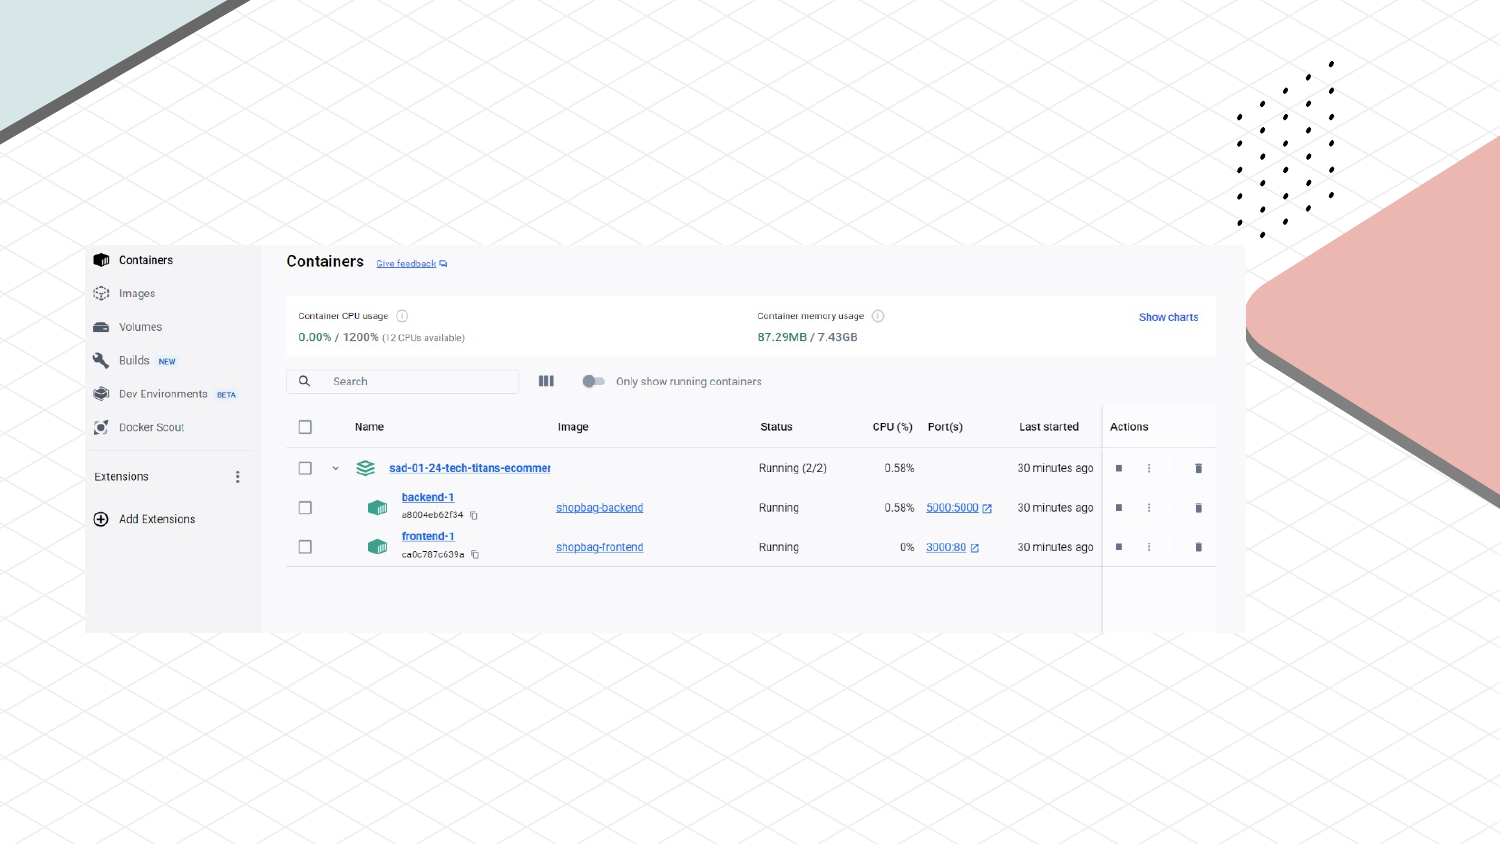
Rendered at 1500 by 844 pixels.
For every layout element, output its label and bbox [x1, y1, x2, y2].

picture [85, 245, 1246, 633]
